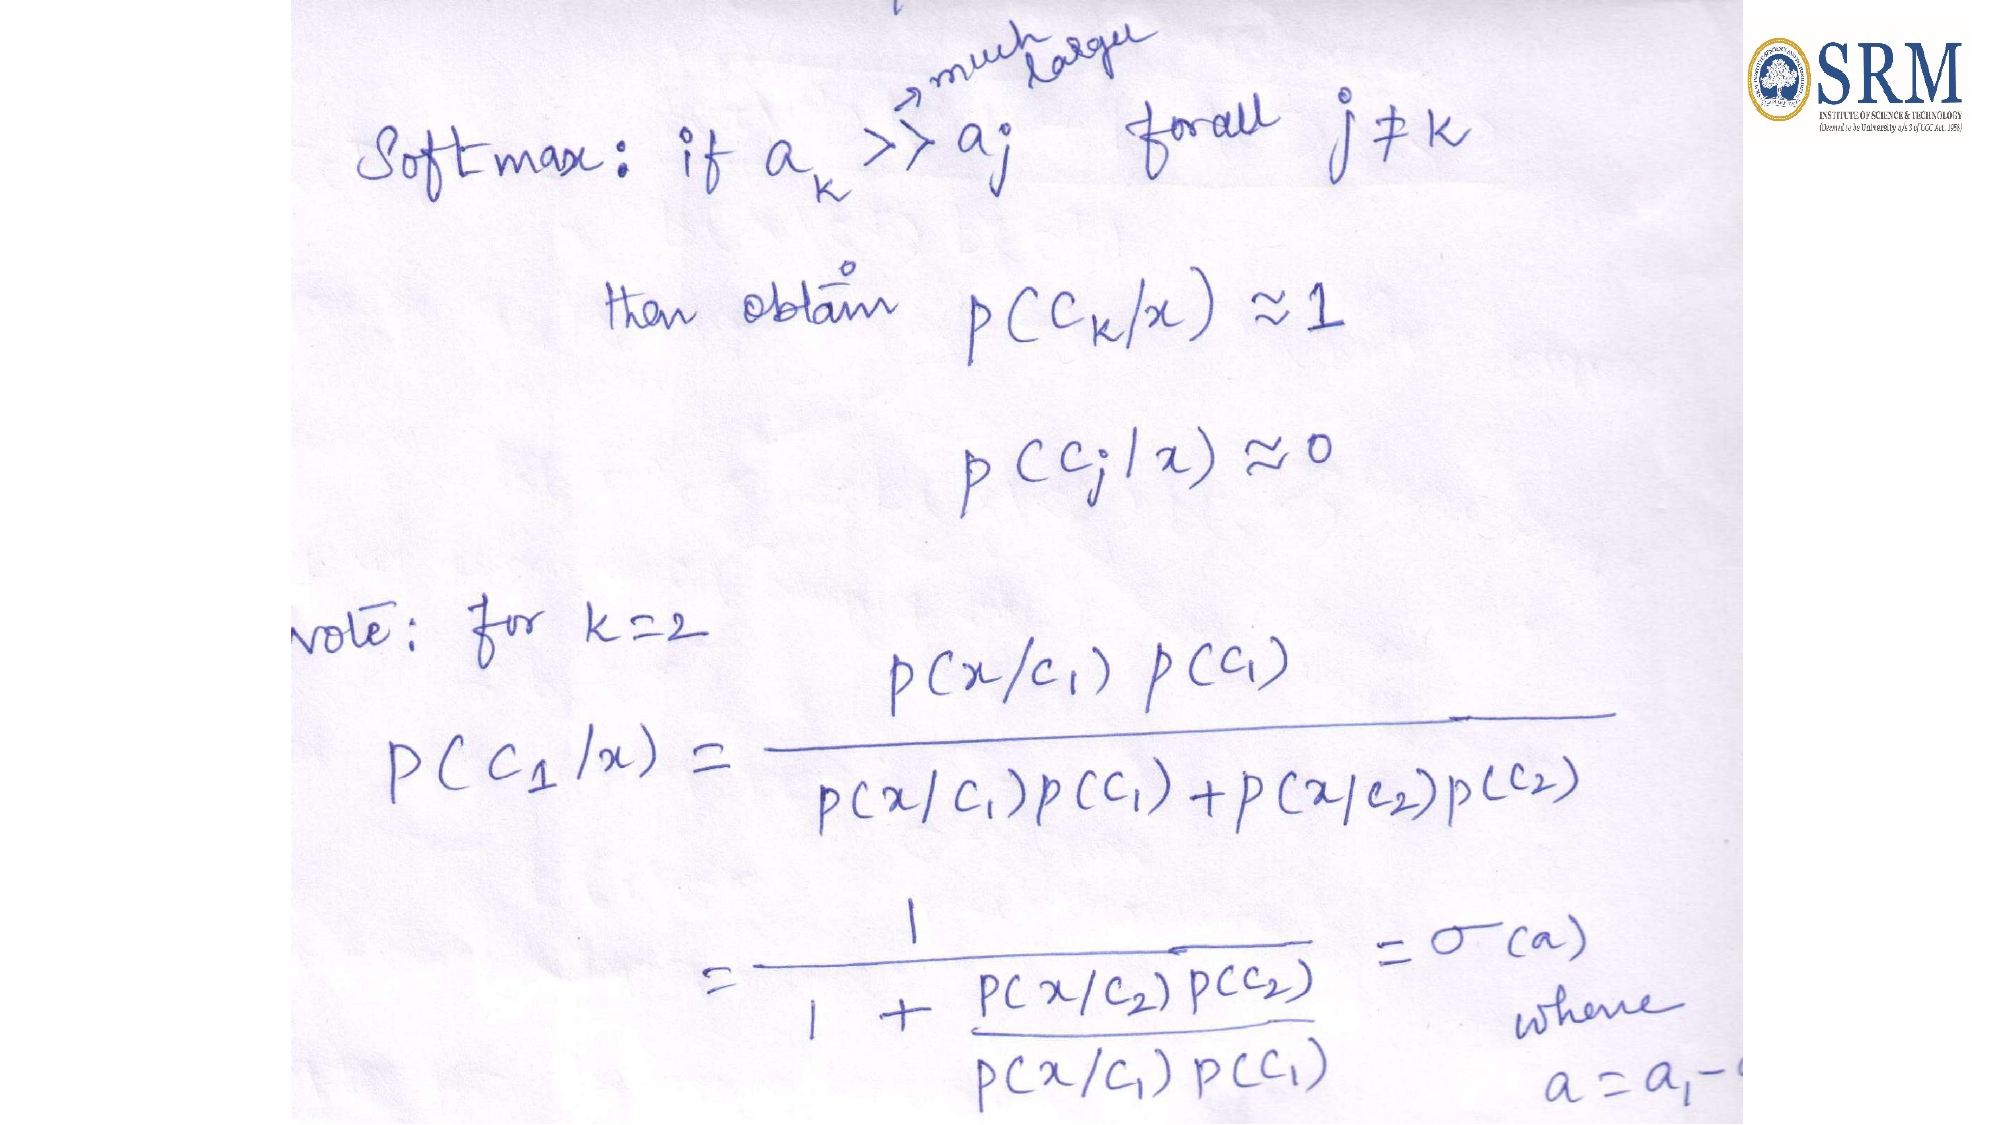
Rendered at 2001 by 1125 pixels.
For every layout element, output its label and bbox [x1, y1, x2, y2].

picture [291, 0, 1970, 1124]
